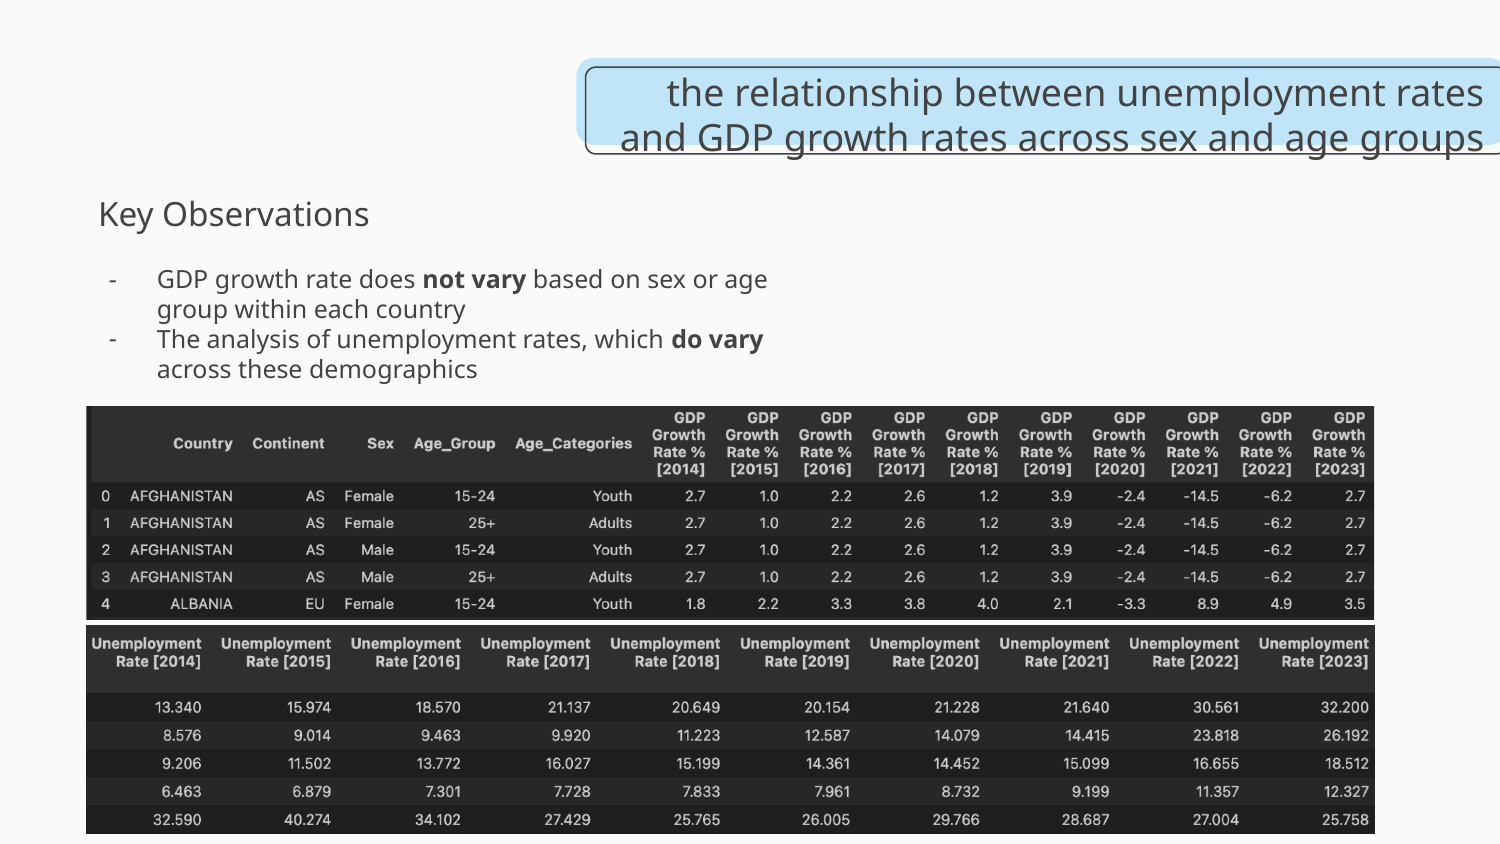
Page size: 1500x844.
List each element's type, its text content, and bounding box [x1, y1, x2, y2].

subtitle GDP growth rate does not vary based on sex or age group within each country The analysis of unemployment rates, which do vary across these demographics [66, 248, 831, 401]
picture [86, 406, 1375, 620]
title Key Observations [83, 153, 540, 248]
title the relationship between unemployment rates and GDP growth rates across sex and age groups [583, 75, 1500, 154]
picture [86, 625, 1375, 834]
